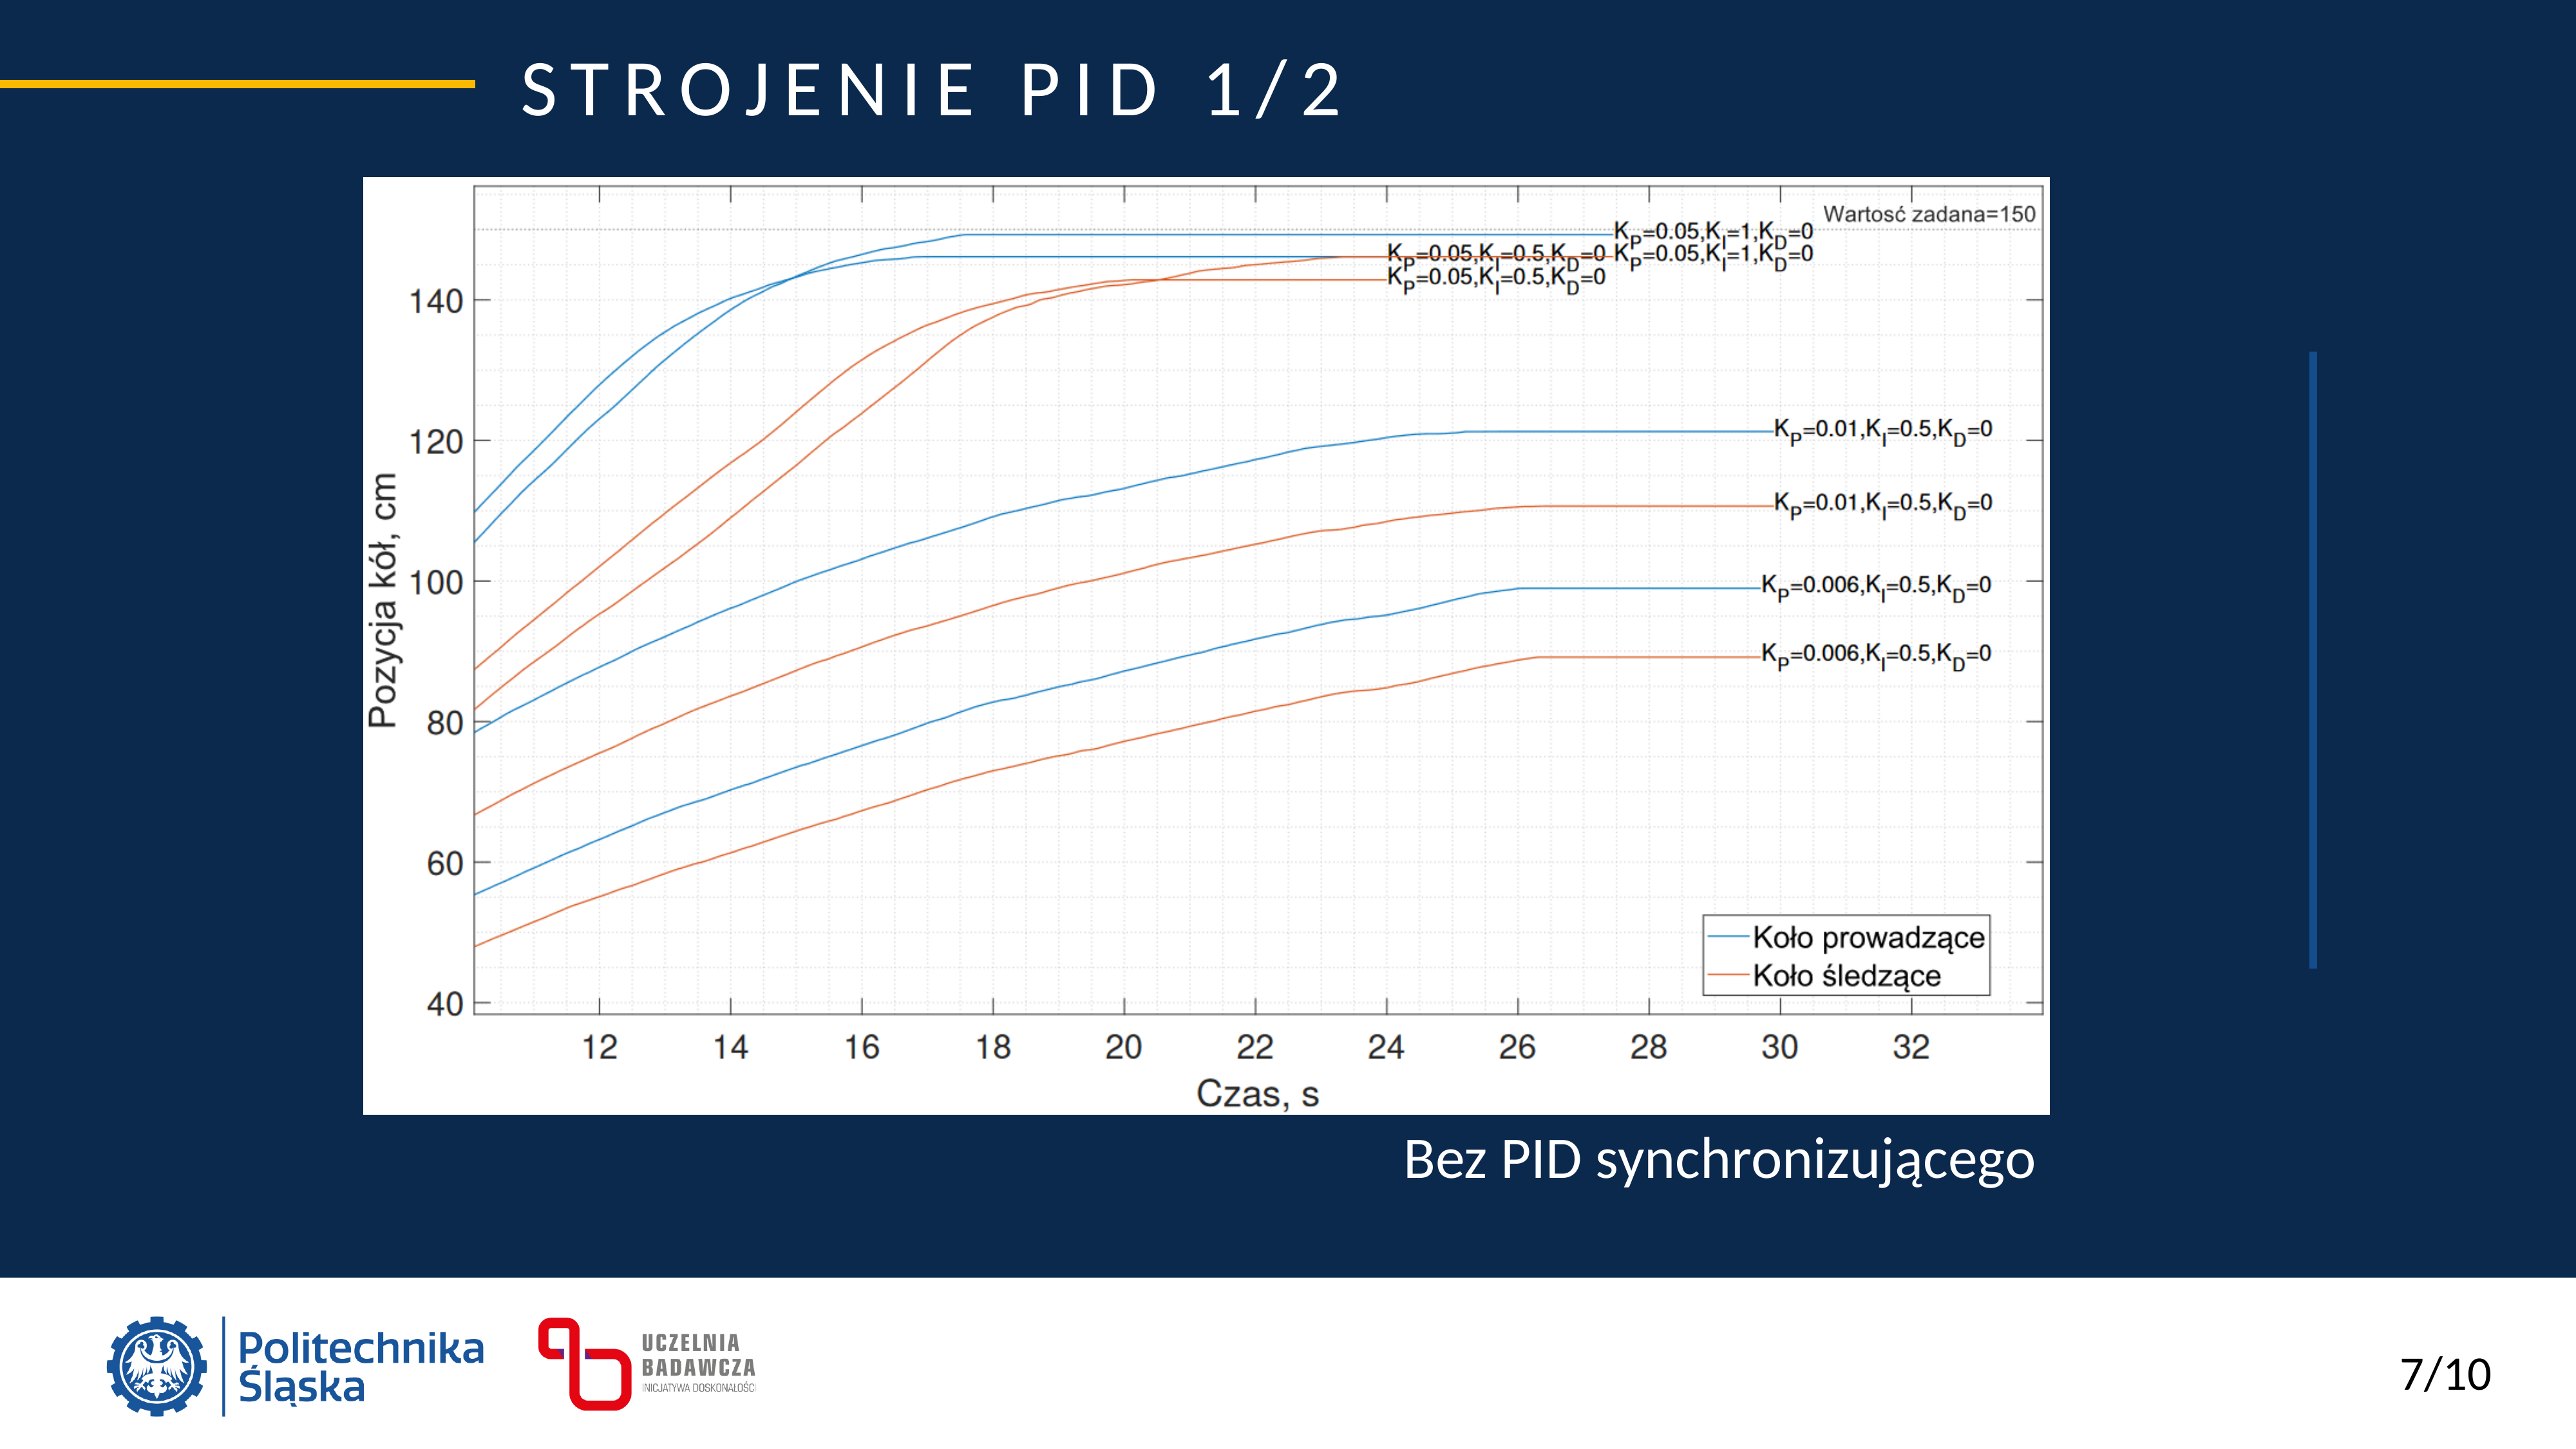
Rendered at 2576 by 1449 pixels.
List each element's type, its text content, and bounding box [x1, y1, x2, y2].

text_box 7/10 [2390, 1337, 2502, 1405]
text_box Bez PID synchronizującego [1394, 1115, 2047, 1195]
text_box Strojenie pid 1/2 [520, 35, 1391, 132]
picture [0, 0, 2576, 1449]
